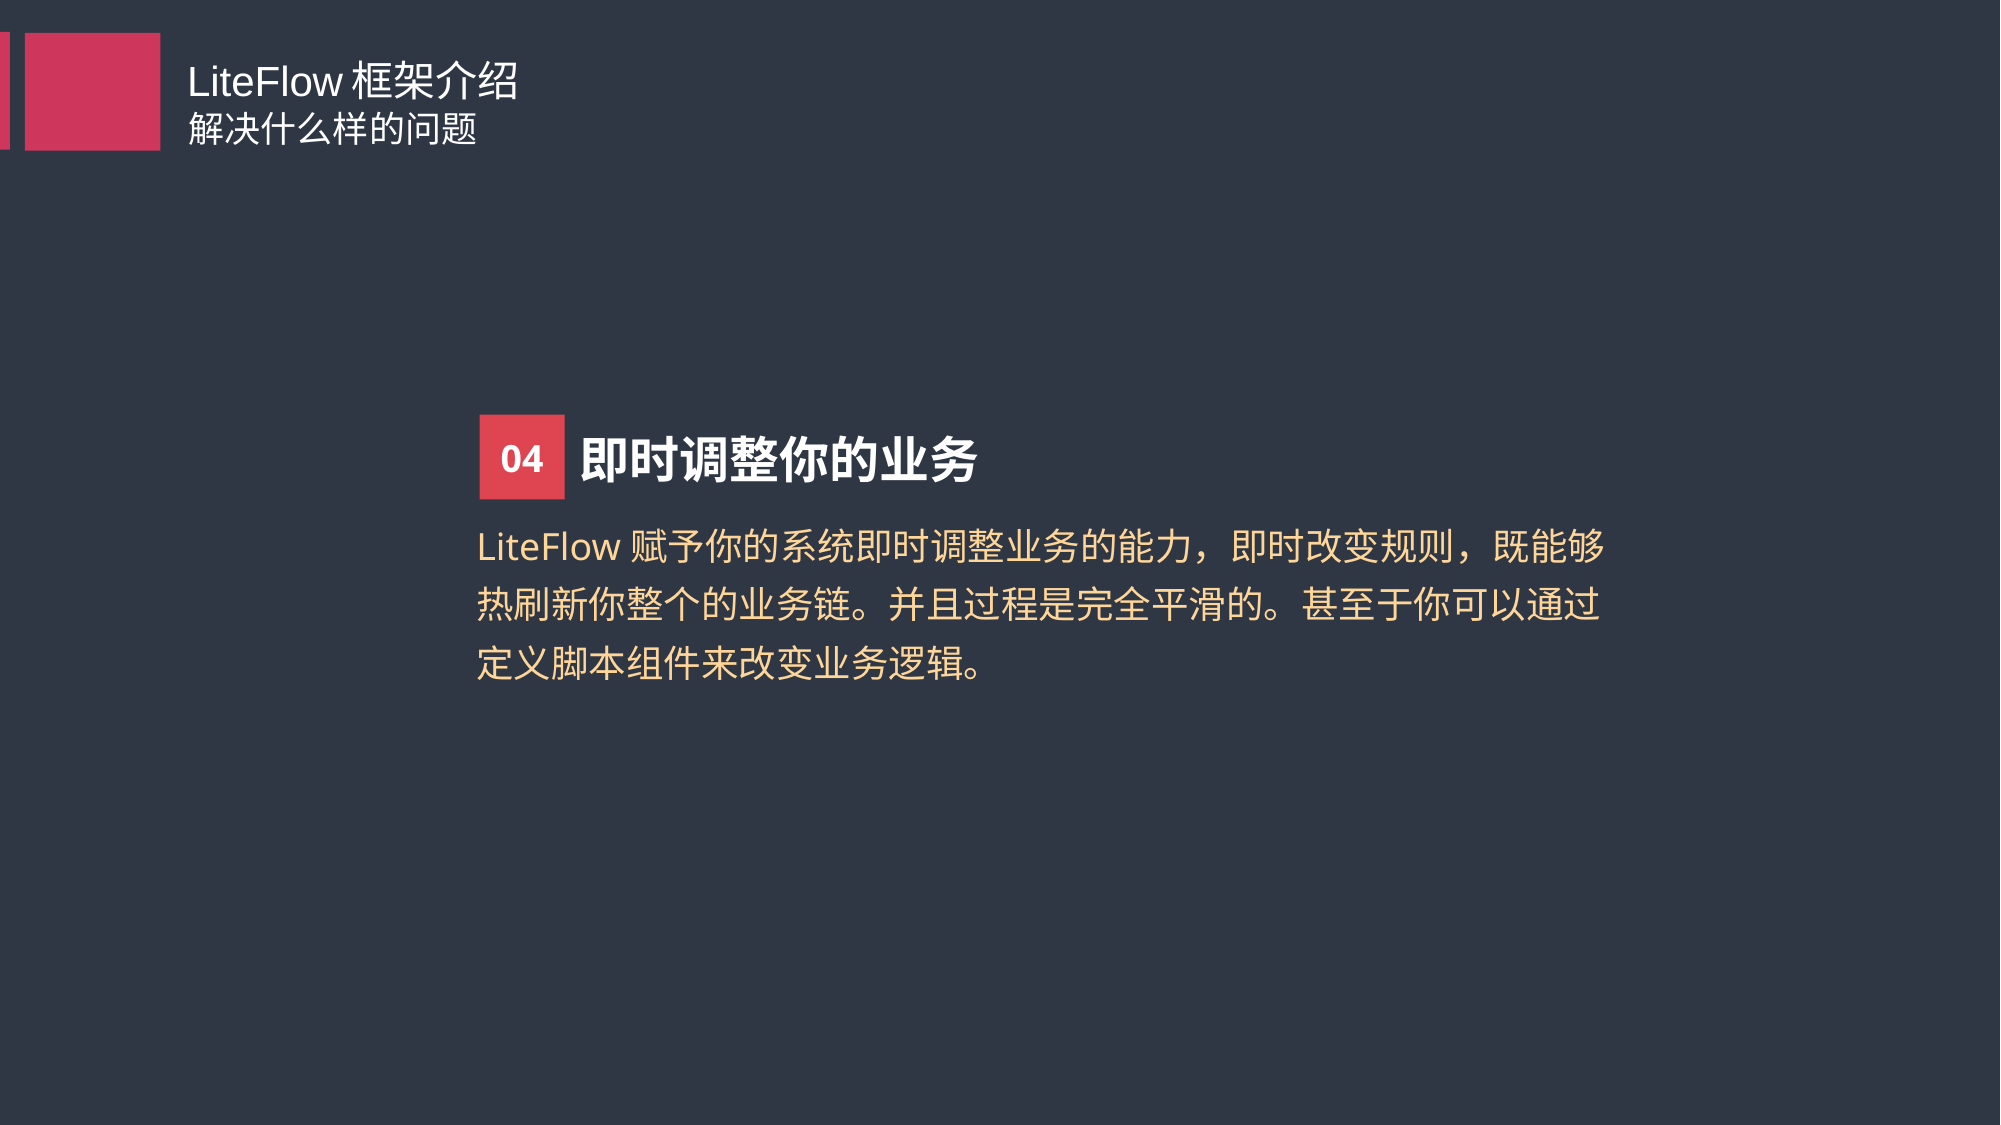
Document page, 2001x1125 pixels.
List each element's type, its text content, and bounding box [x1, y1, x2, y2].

text_box [24, 32, 161, 152]
text_box 04 [479, 414, 565, 500]
text_box [0, 31, 11, 151]
text_box 解决什么样的问题 [173, 99, 980, 160]
text_box 即时调整你的业务 [564, 416, 1021, 502]
text_box LiteFlow赋予你的系统即时调整业务的能力，即时改变规则，既能够热刷新你整个的业务链。并且过程是完全平滑的。甚至于你可以通过定义脚本组件来改变业务逻辑。 [461, 502, 1636, 716]
text_box LiteFlow框架介绍 [172, 46, 754, 112]
